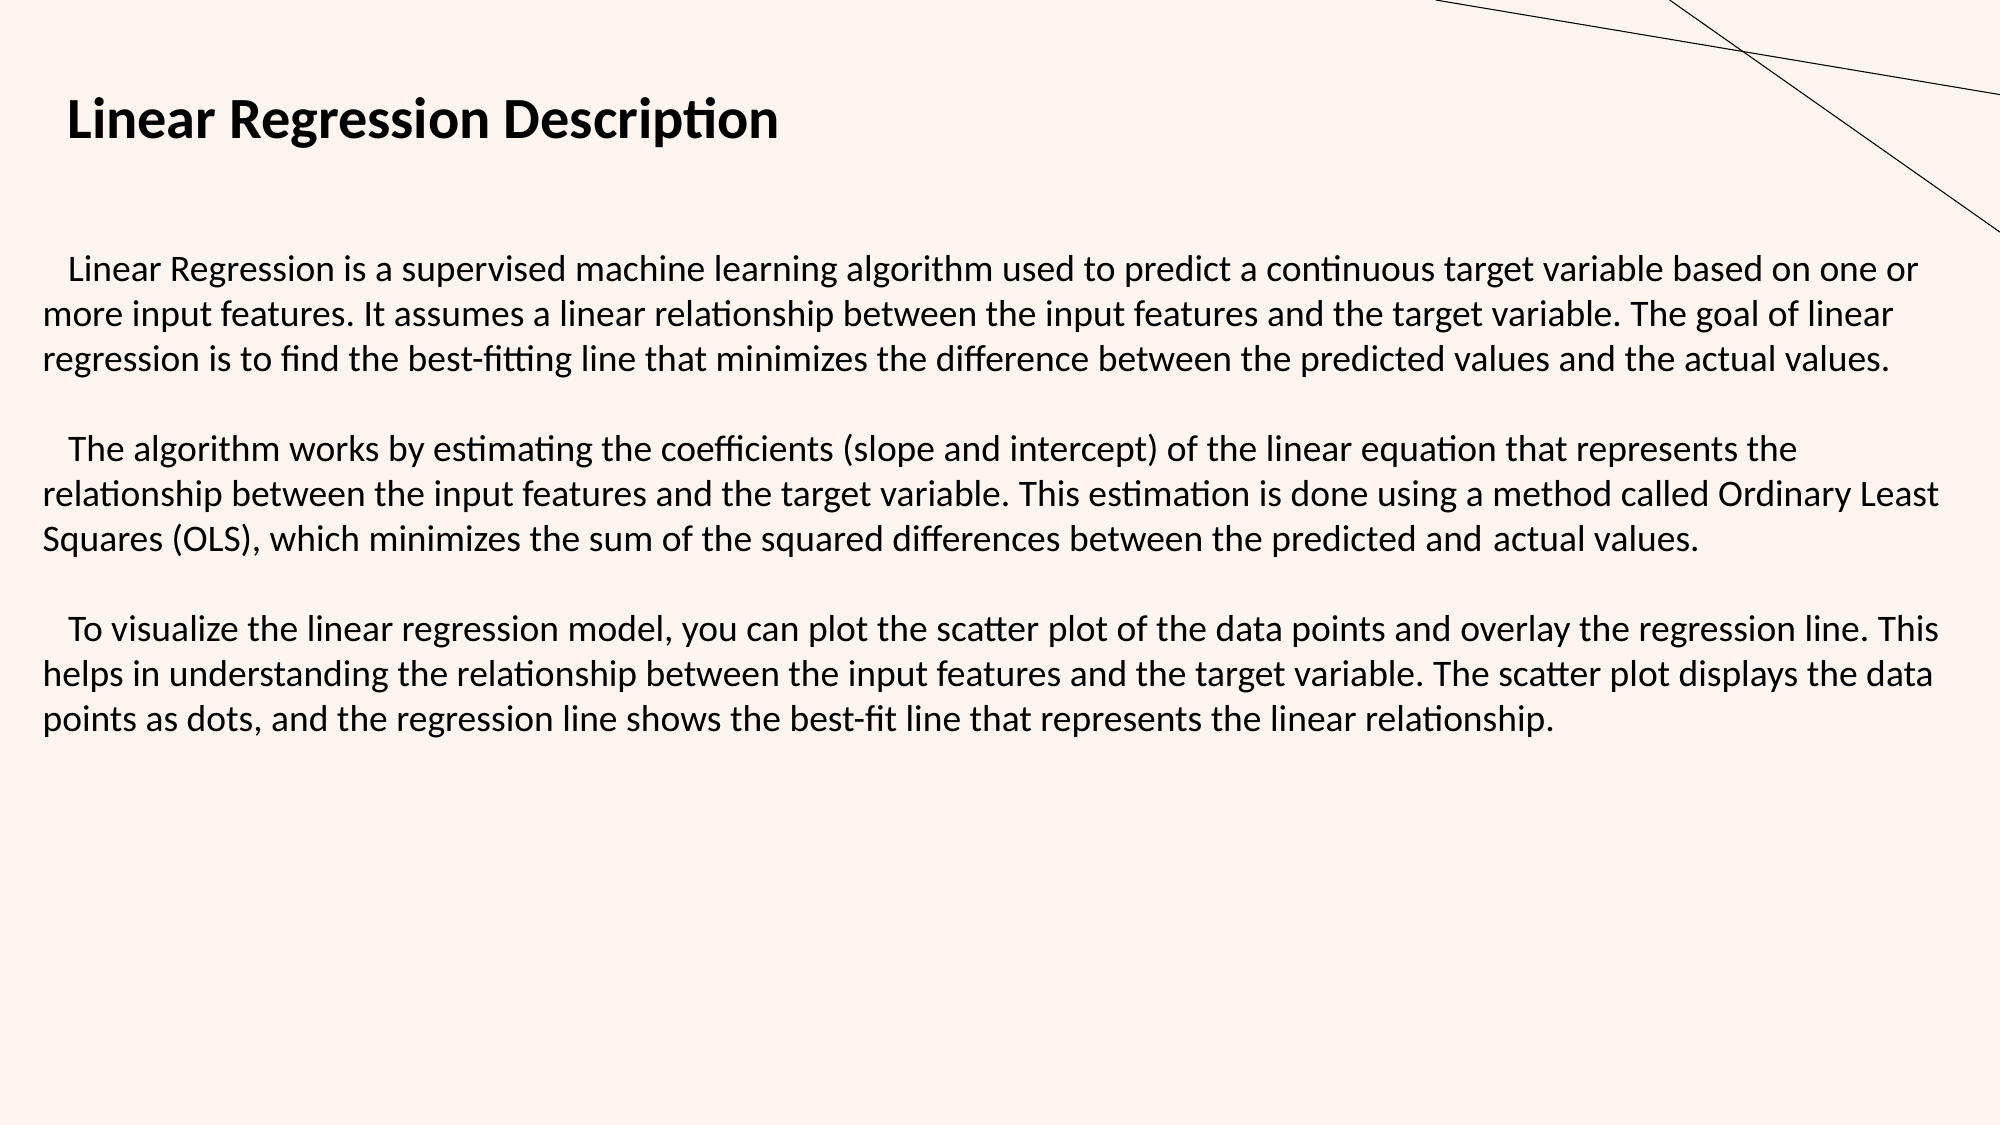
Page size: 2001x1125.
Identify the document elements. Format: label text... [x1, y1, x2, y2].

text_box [1435, 0, 2000, 95]
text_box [1669, 95, 2000, 233]
text_box Linear Regression is a supervised machine learning algorithm used to predict a continuous target variable based on one or more input features. It assumes a linear relationship between the input features and the target variable. The goal of linear regression is to find the best-fitting line that minimizes the difference between the predicted values and the actual values. The algorithm works by estimating the coefficients (slope and intercept) of the linear equation that represents the relationship between the input features and the target variable. This estimation is done using a method called Ordinary Least Squares (OLS), which minimizes the sum of the squared differences between the predicted and actual values. To visualize the linear regression model, you can plot the scatter plot of the data points and overlay the regression line. This helps in understanding the relationship between the input features and the target variable. The scatter plot displays the data points as dots, and the regression line shows the best-fit line that represents the linear relationship. [27, 236, 1973, 747]
text_box Linear Regression Description [52, 73, 805, 158]
